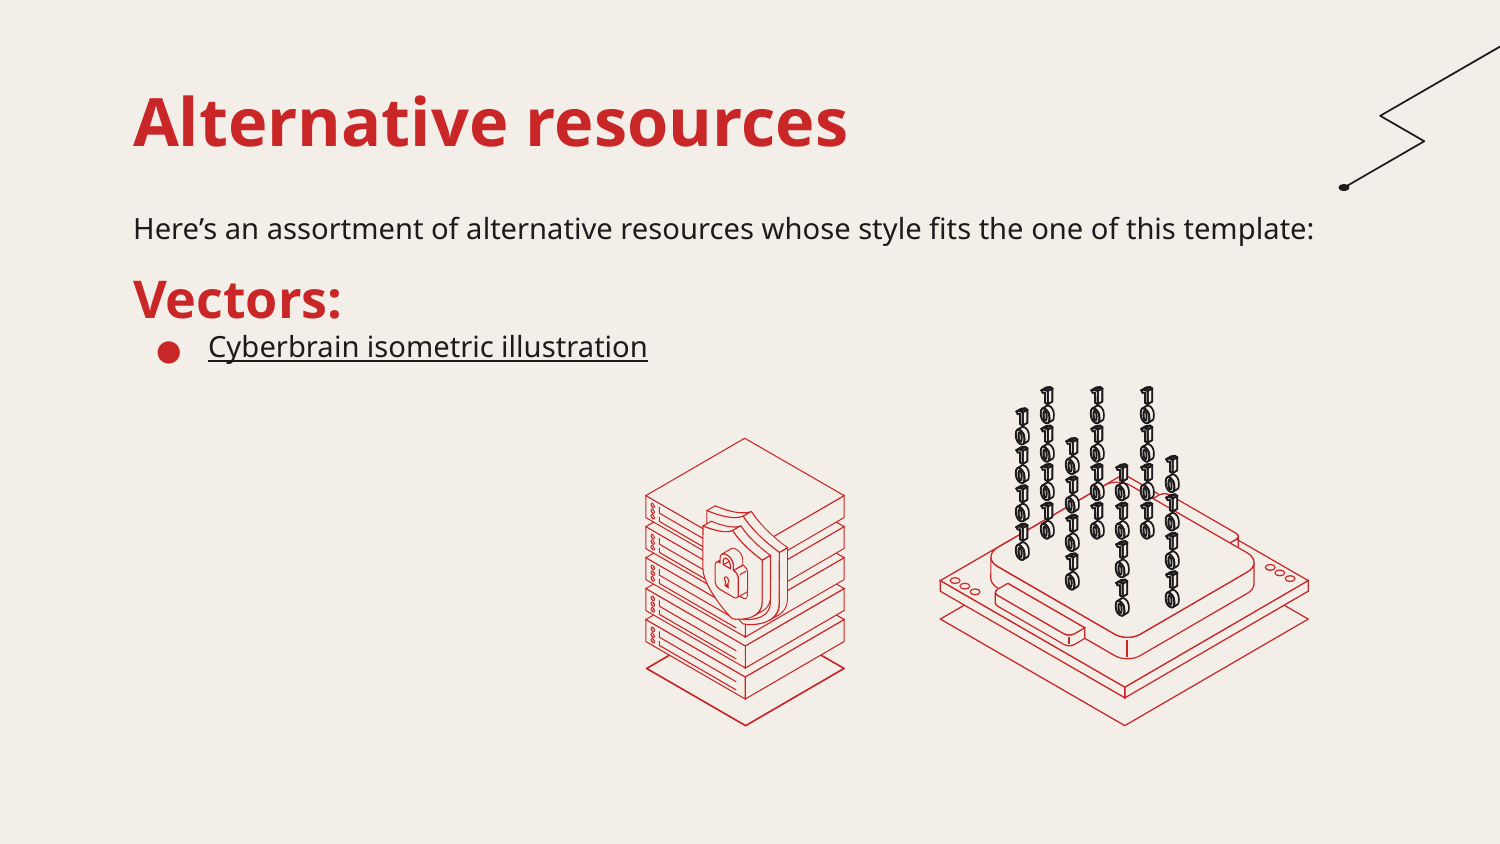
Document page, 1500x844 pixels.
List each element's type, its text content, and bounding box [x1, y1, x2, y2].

list Here’s an assortment of alternative resources whose style fits the one of this template: Vectors: Cyberbrain isometric illustration [118, 195, 1382, 756]
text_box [644, 437, 846, 727]
title Alternative resources [118, 72, 1382, 167]
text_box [938, 386, 1310, 727]
